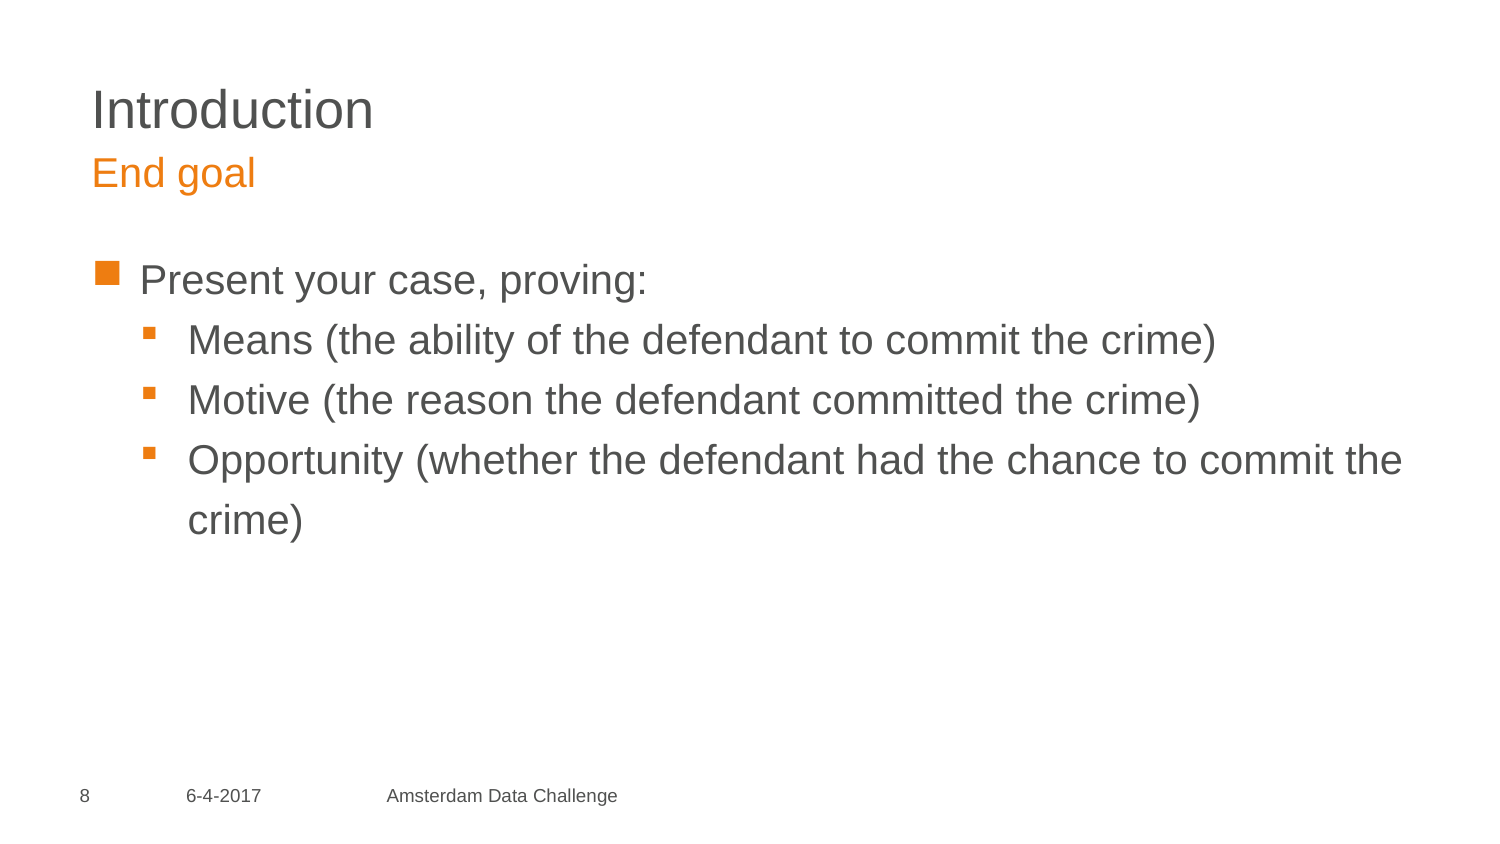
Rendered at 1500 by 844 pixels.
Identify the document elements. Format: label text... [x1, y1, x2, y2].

list End goal [76, 138, 1424, 210]
title Introduction [76, 67, 1424, 138]
list Present your case, proving: Means (the ability of the defendant to commit the crime) Motive (the reason the defendant committed the crime) Opportunity (whether the defendant had the chance to commit the crime) [76, 235, 1429, 688]
footer Amsterdam Data Challenge [371, 776, 1188, 822]
slide_number 8 [64, 776, 148, 822]
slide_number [171, 776, 361, 822]
